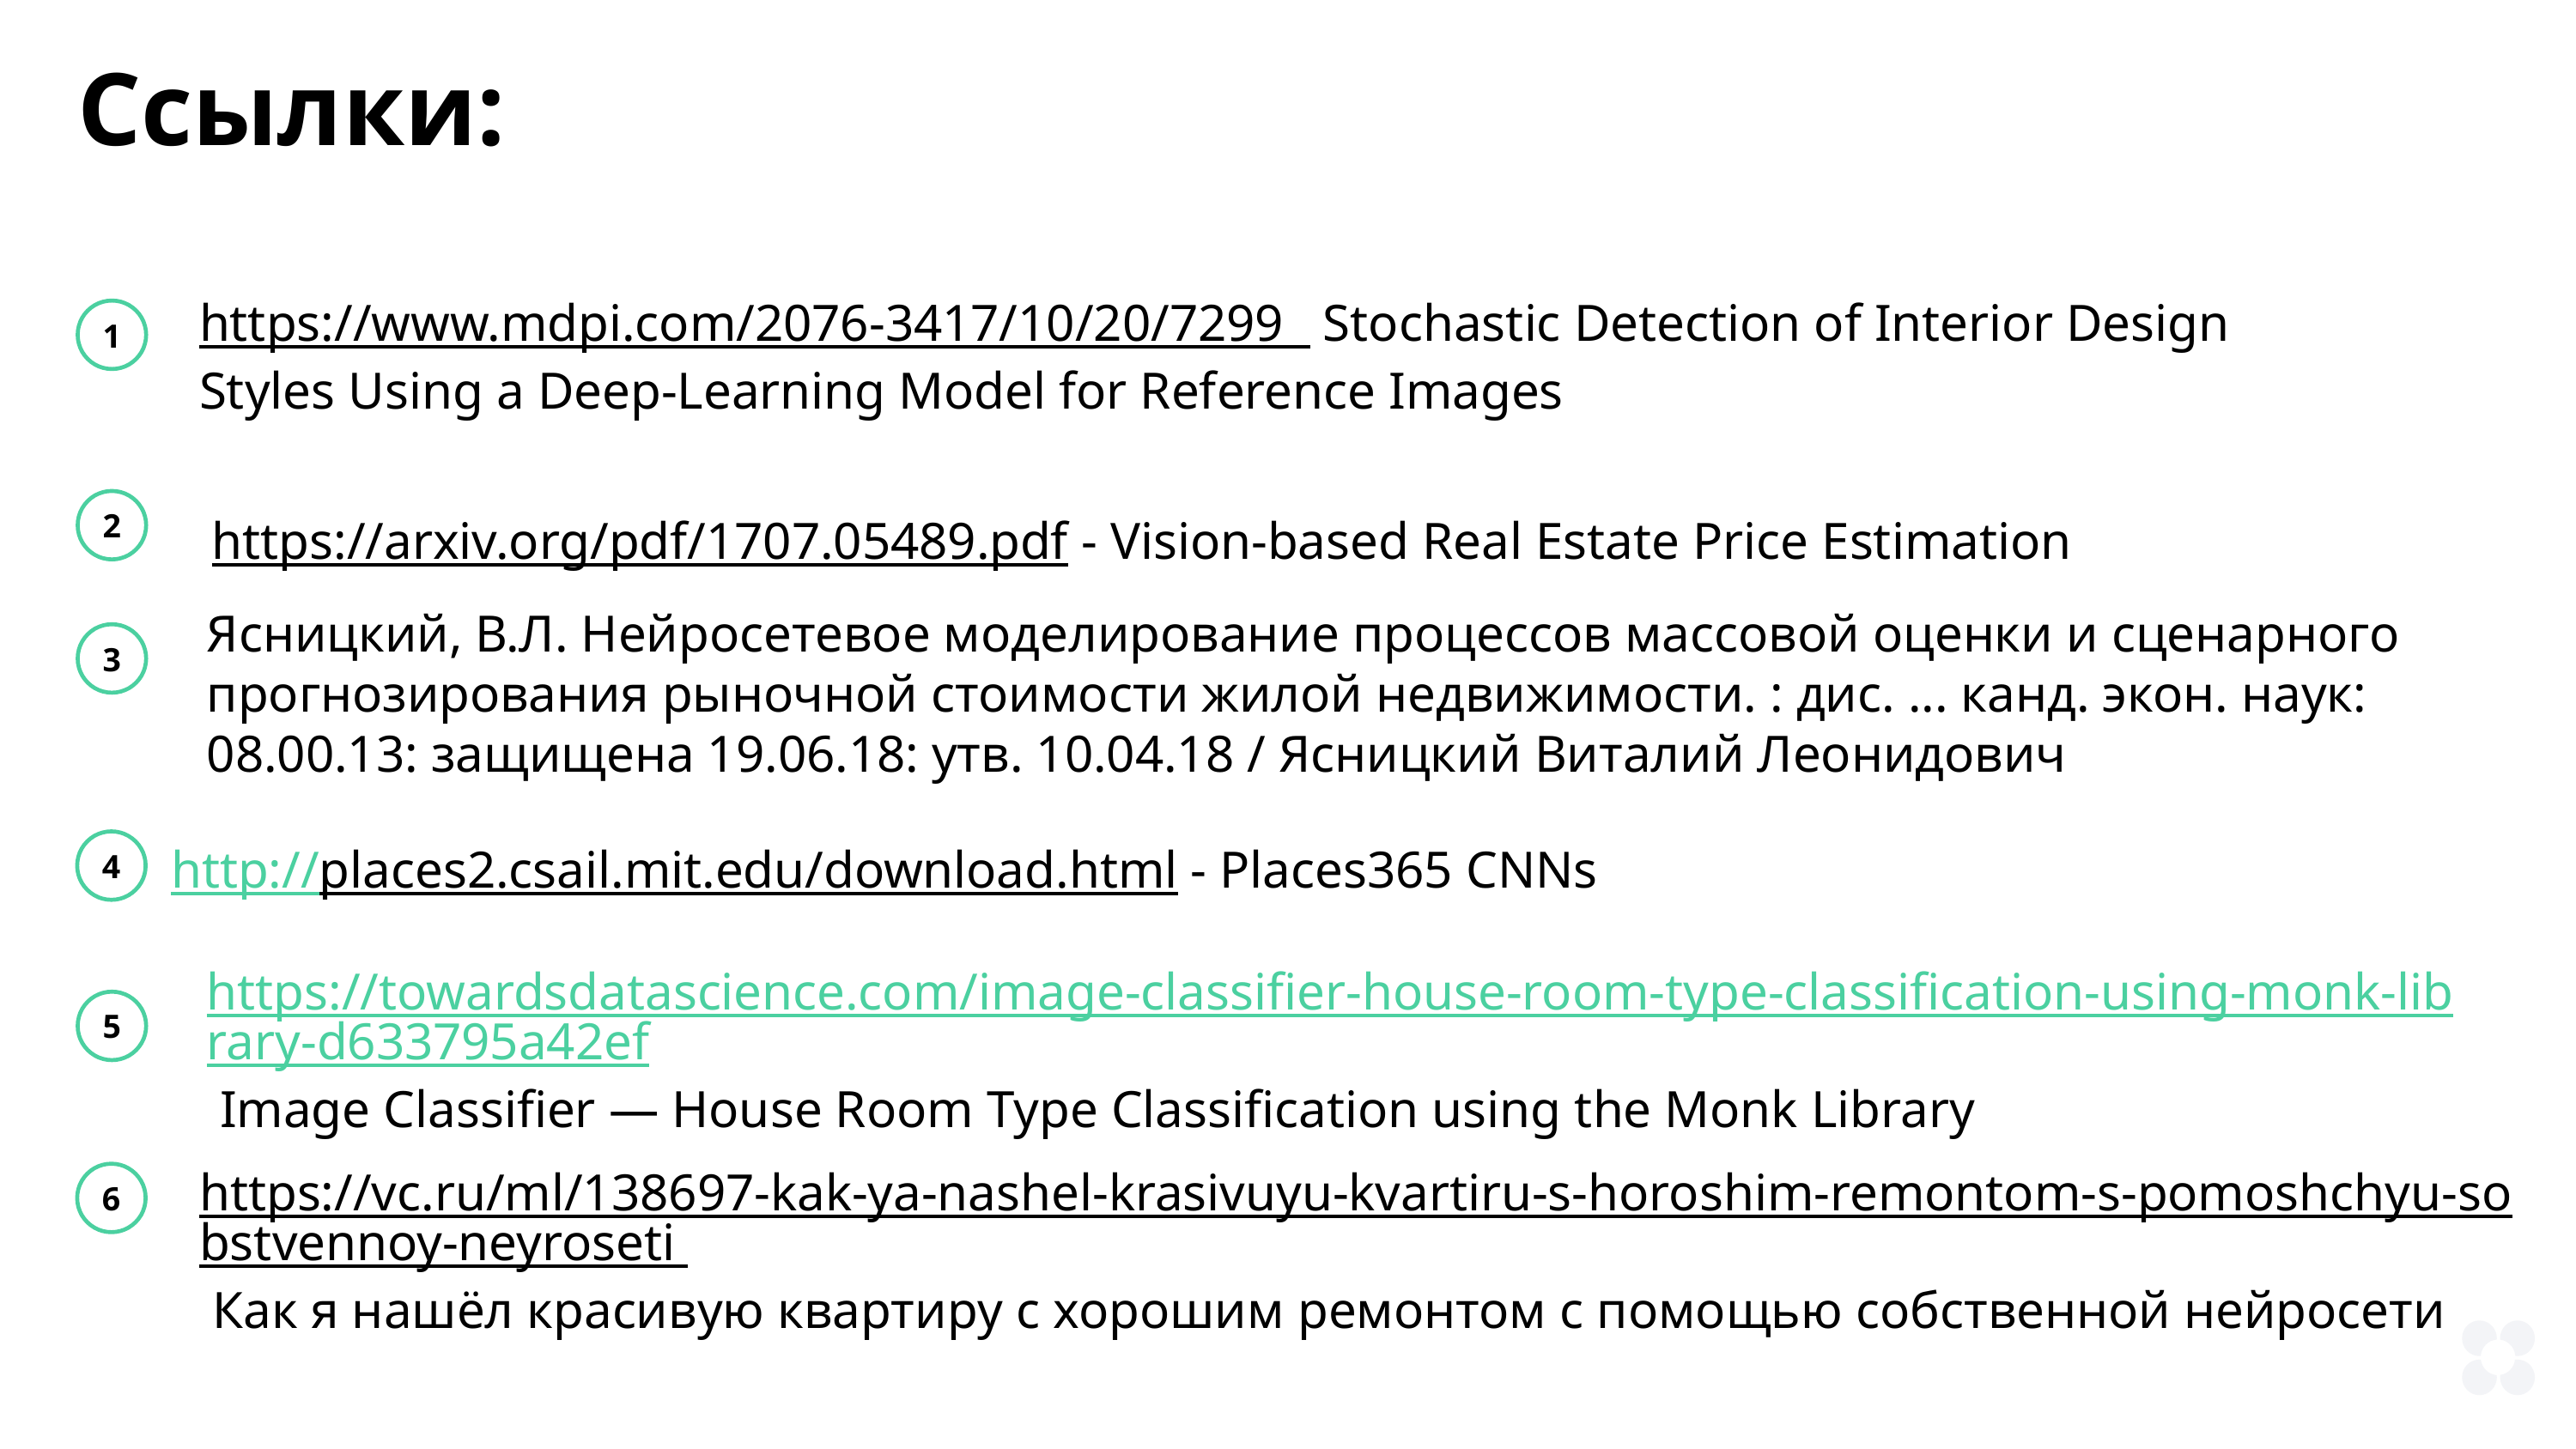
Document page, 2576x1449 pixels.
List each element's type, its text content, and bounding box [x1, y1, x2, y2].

text_box Ясницкий, В.Л. Нейросетевое моделирование процессов массовой оценки и сценарного прогнозирования рыночной стоимости жилой недвижимости. : дис. ... канд. экон. наук: 08.00.13: защищена 19.06.18: утв. 10.04.18 / Ясницкий Виталий Леонидович [194, 595, 2442, 789]
text_box http://places2.csail.mit.edu/download.html - Places365 CNNs [158, 831, 1611, 912]
text_box 3 [77, 624, 147, 693]
text_box 6 [76, 1163, 146, 1233]
text_box 4 [76, 831, 146, 900]
text_box https://www.mdpi.com/2076-3417/10/20/7299 Stochastic Detection of Interior Design Styles Using a Deep-Learning Model for Reference Images [199, 264, 2272, 446]
text_box https://arxiv.org/pdf/1707.05489.pdf - Vision-based Real Estate Price Estimation [199, 468, 2244, 584]
text_box https://towardsdatascience.com/image-classifier-house-room-type-classification-using-monk-library-d633795a42ef Image Classifier — House Room Type Classification using the Monk Library [194, 953, 2476, 1094]
text_box https://vc.ru/ml/138697-kak-ya-nashel-krasivuyu-kvartiru-s-horoshim-remontom-s-pomoshchyu-sobstvennoy-neyroseti Как я нашёл красивую квартиру с хорошим ремонтом с помощью собственной нейросети [199, 1130, 2514, 1319]
text_box 2 [77, 490, 147, 560]
text_box 5 [77, 991, 147, 1060]
text_box 1 [77, 300, 147, 369]
text_box Ссылки: [77, 69, 2091, 278]
